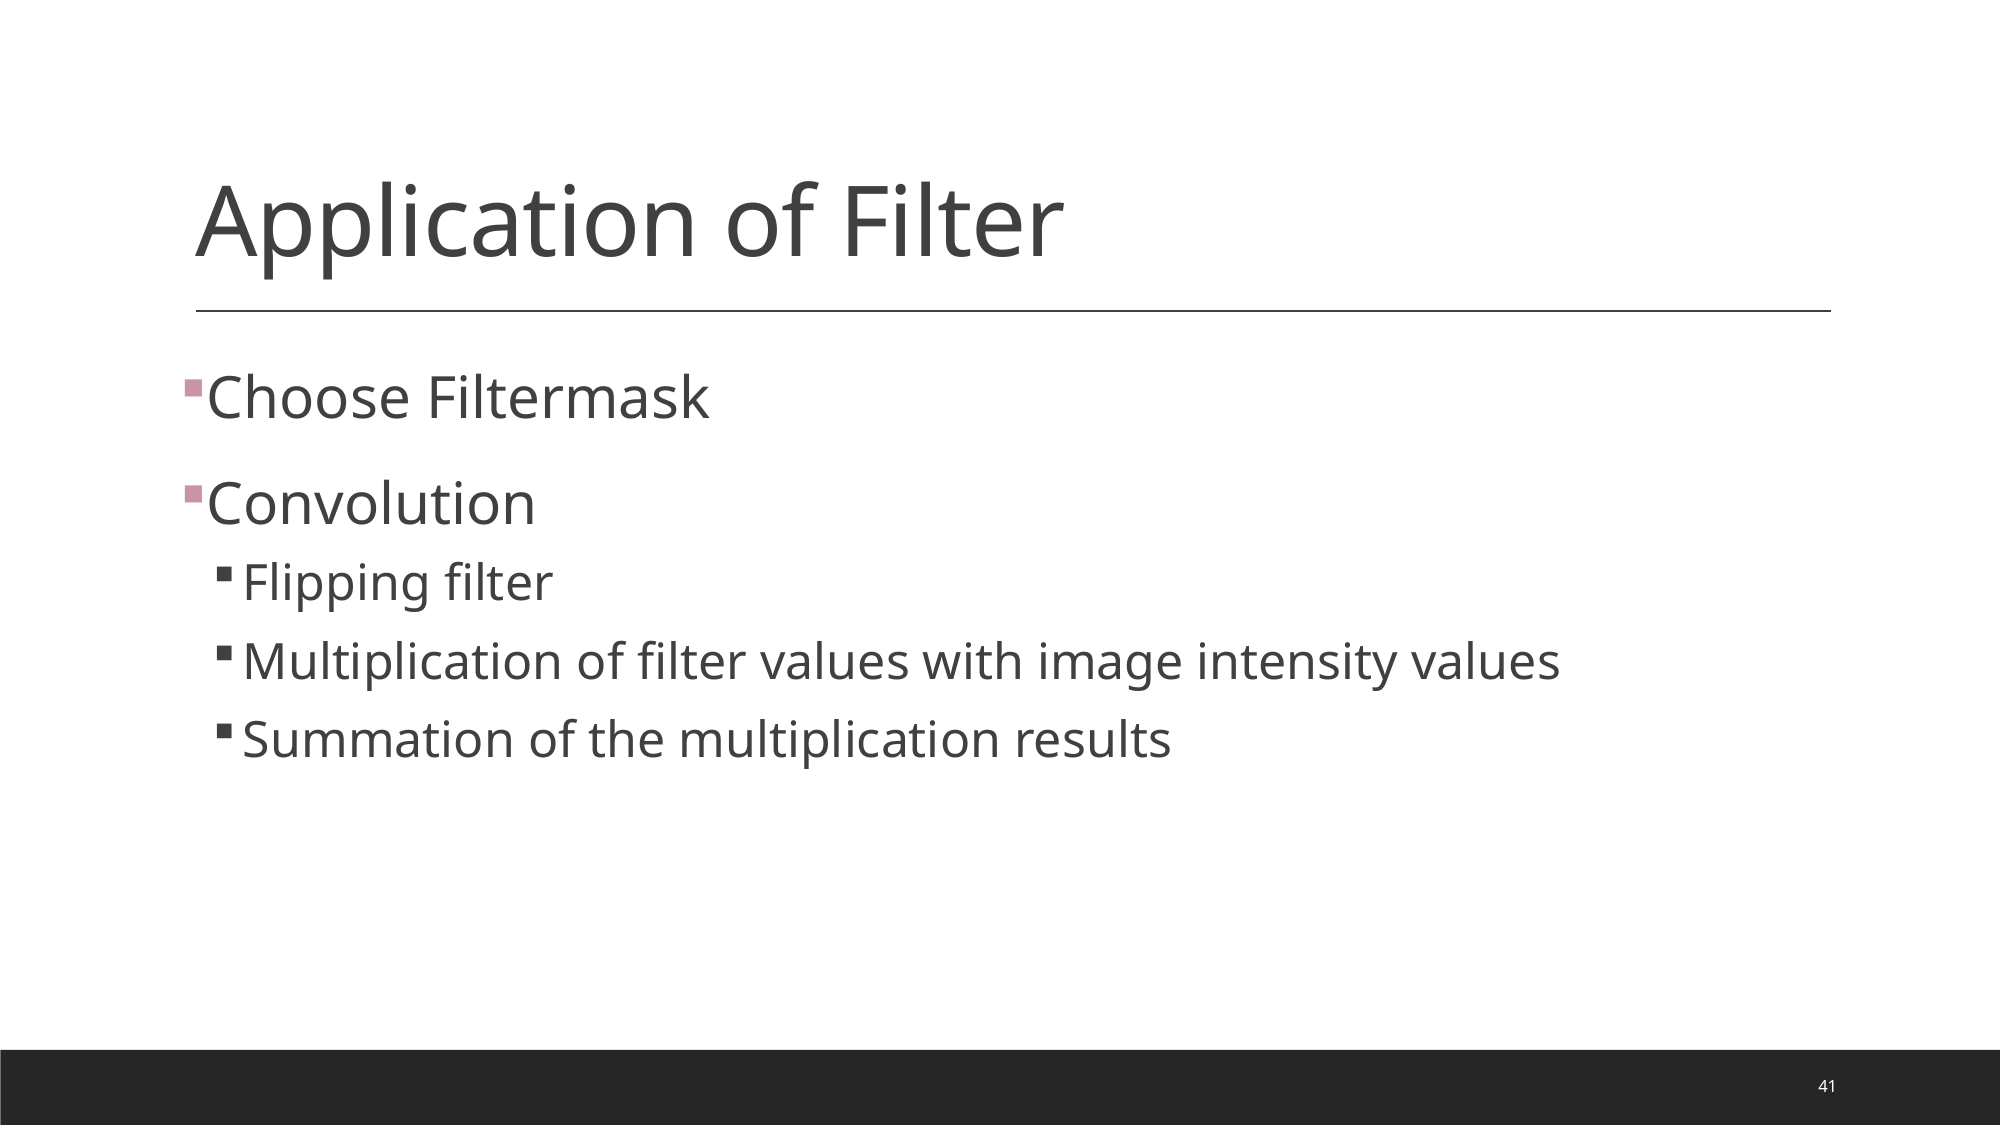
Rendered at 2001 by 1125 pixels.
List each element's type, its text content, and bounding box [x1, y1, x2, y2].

title Application of Filter [180, 47, 1830, 285]
slide_number 41 [1803, 1057, 1932, 1118]
list Choose Filtermask Convolution Flipping filter Multiplication of filter values with image intensity values Summation of the multiplication results [180, 345, 1830, 963]
